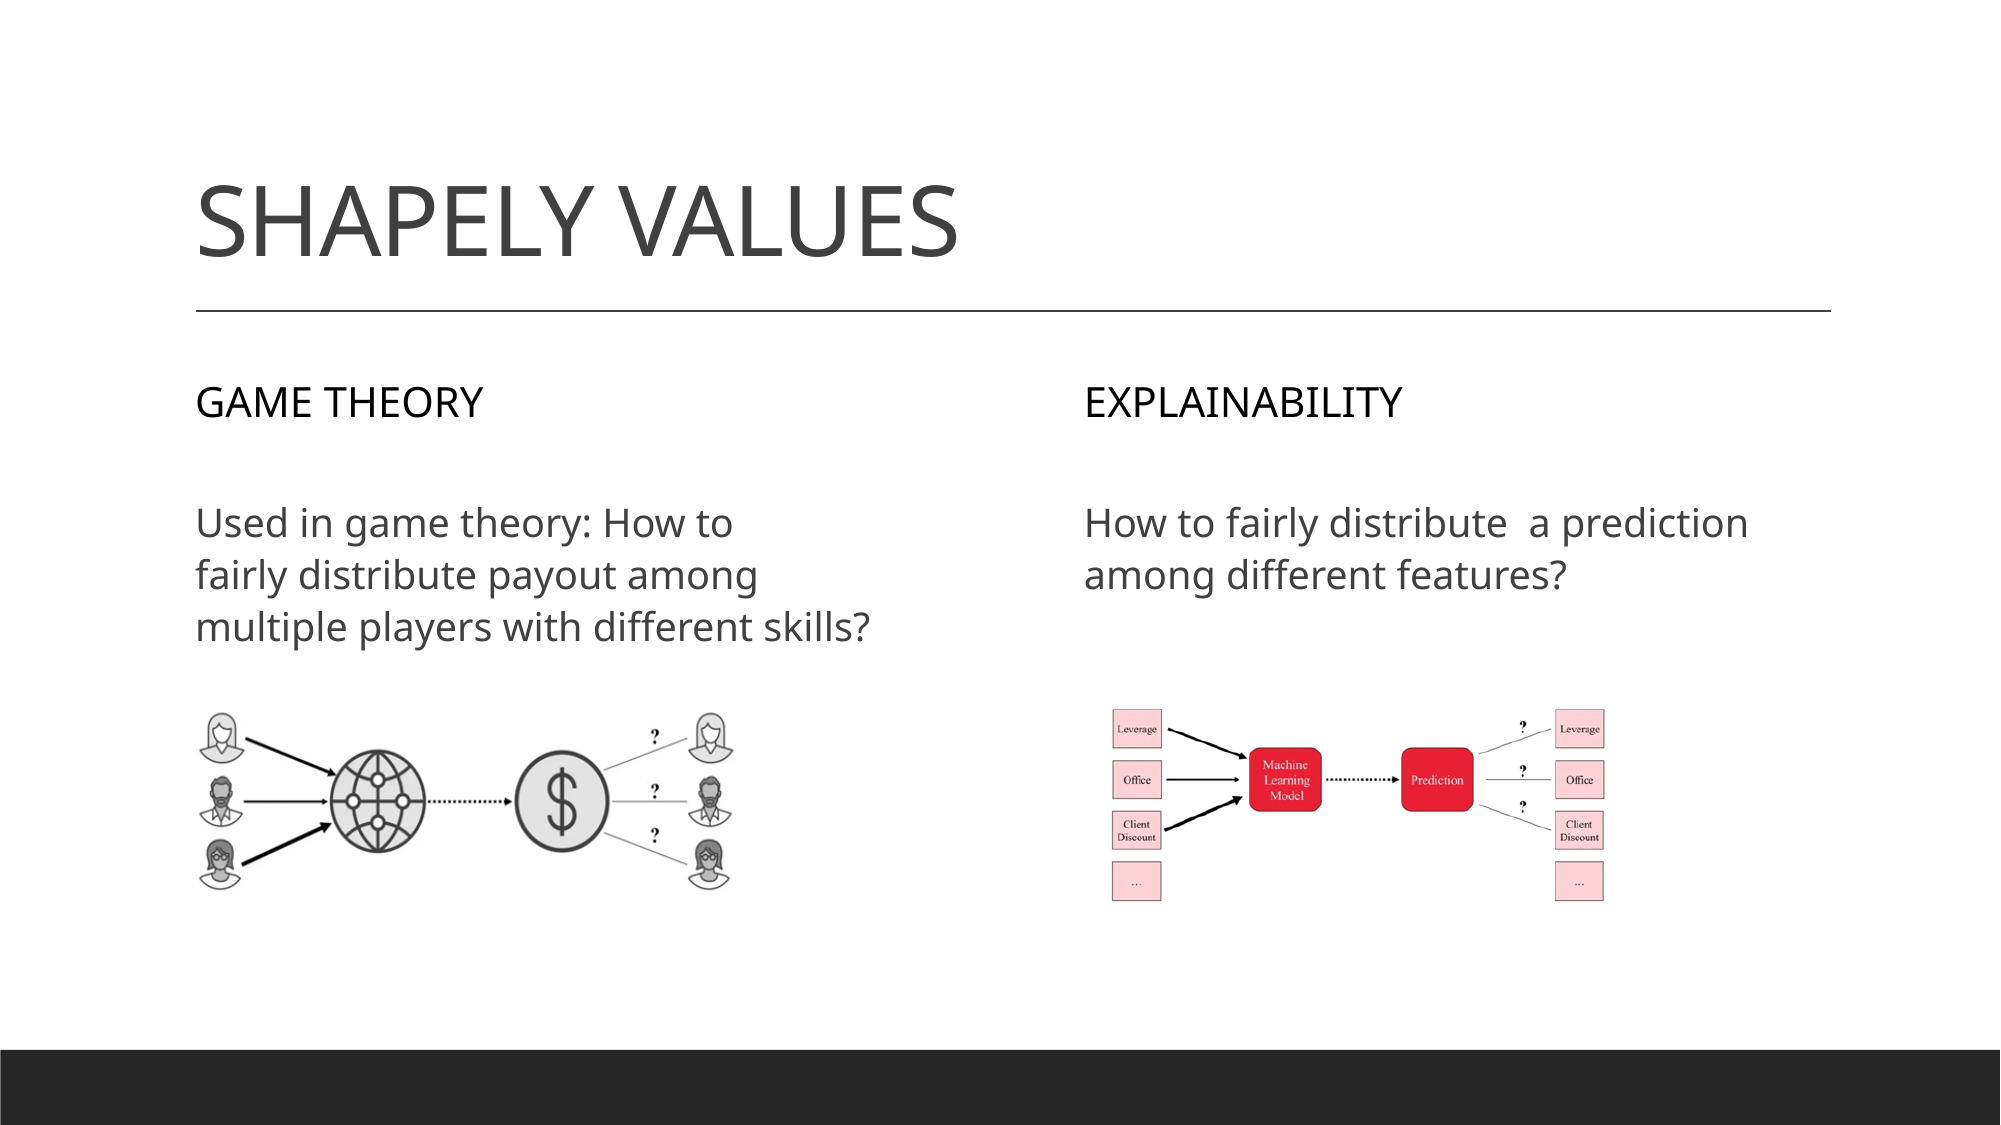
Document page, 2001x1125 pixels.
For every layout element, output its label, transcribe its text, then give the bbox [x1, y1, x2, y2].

picture [179, 698, 776, 914]
text_box [188, 340, 812, 447]
list EXPLAINABILITY [1068, 337, 1830, 459]
list Game theory [180, 337, 942, 459]
picture [1108, 699, 1610, 914]
title SHAPELY VALUES [180, 47, 1830, 285]
list Used in game theory: How to fairly distribute payout among multiple players with different skills? [180, 485, 942, 963]
list How to fairly distribute a prediction among different features? [1068, 485, 1830, 963]
